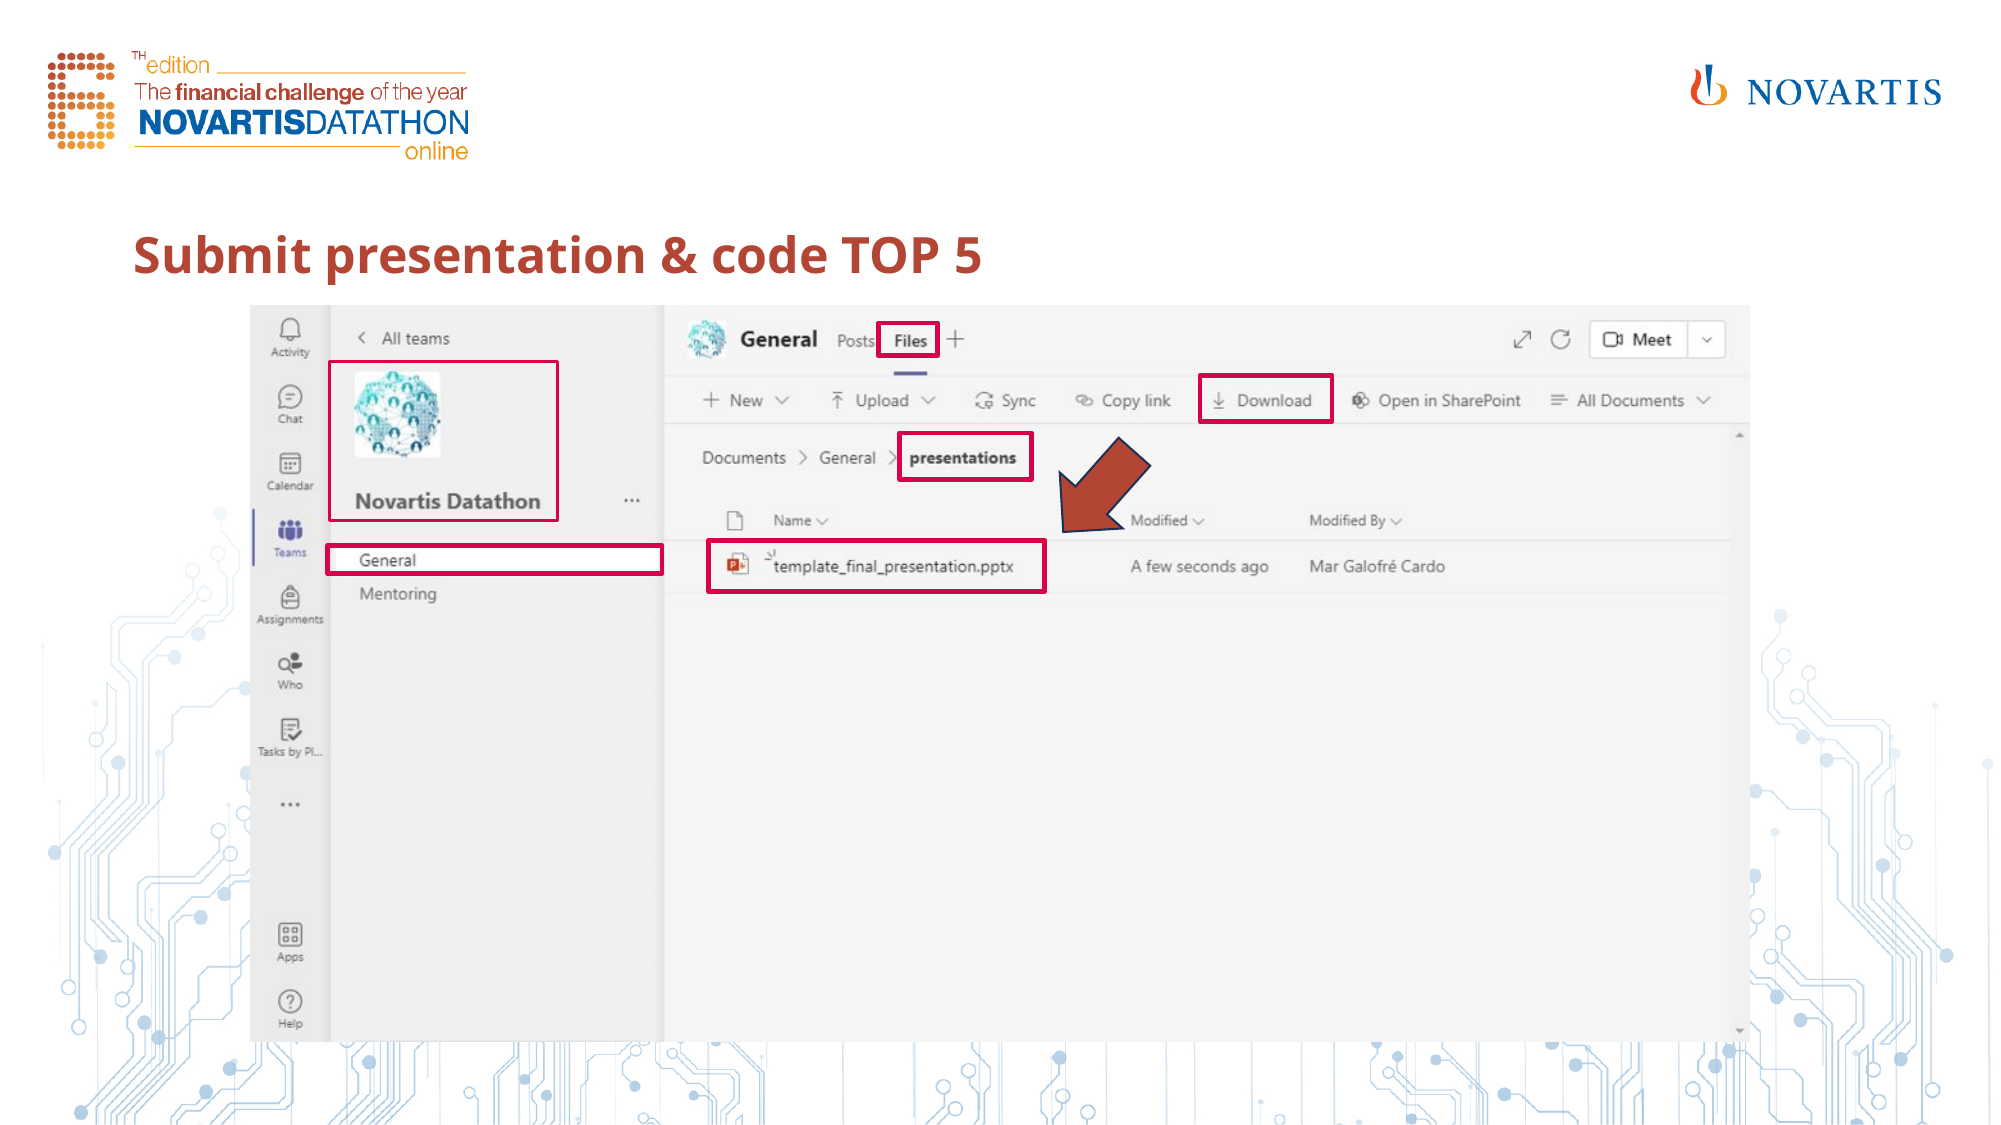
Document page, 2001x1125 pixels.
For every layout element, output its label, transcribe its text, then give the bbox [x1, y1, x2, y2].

picture [0, 0, 2001, 1125]
title Submit presentation & code TOP 5 [118, 222, 1850, 306]
